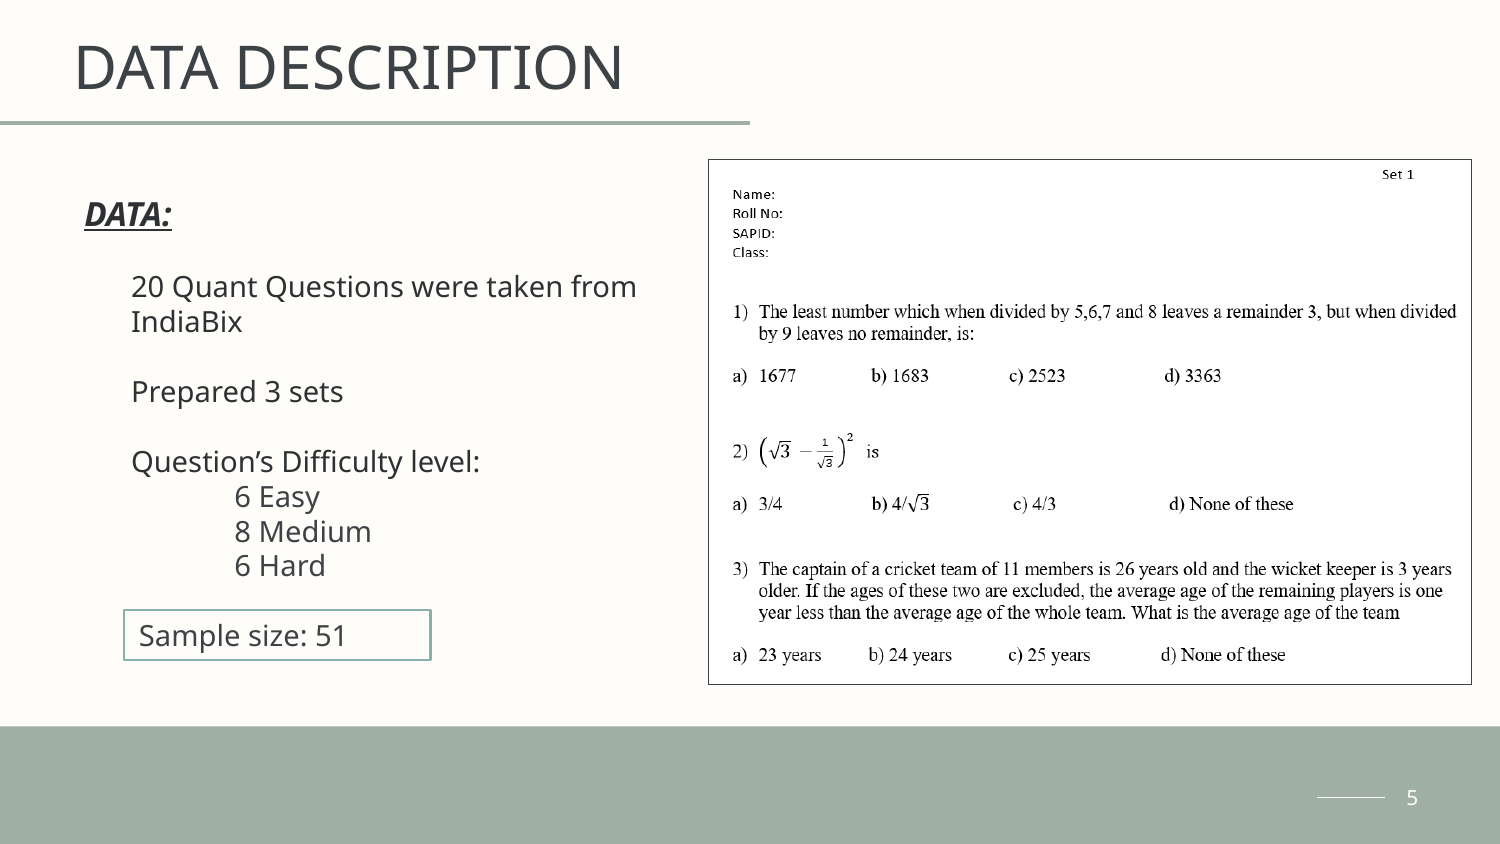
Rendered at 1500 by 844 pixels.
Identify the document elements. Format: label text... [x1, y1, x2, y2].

text_box Sample size: 51 [124, 609, 431, 660]
subtitle DATA: 20 Quant Questions were taken from IndiaBix Prepared 3 sets Question’s Difficulty level: 6 Easy 8 Medium 6 Hard [50, 208, 679, 673]
picture [708, 159, 1472, 685]
title DATA DESCRIPTION [58, 18, 1323, 113]
